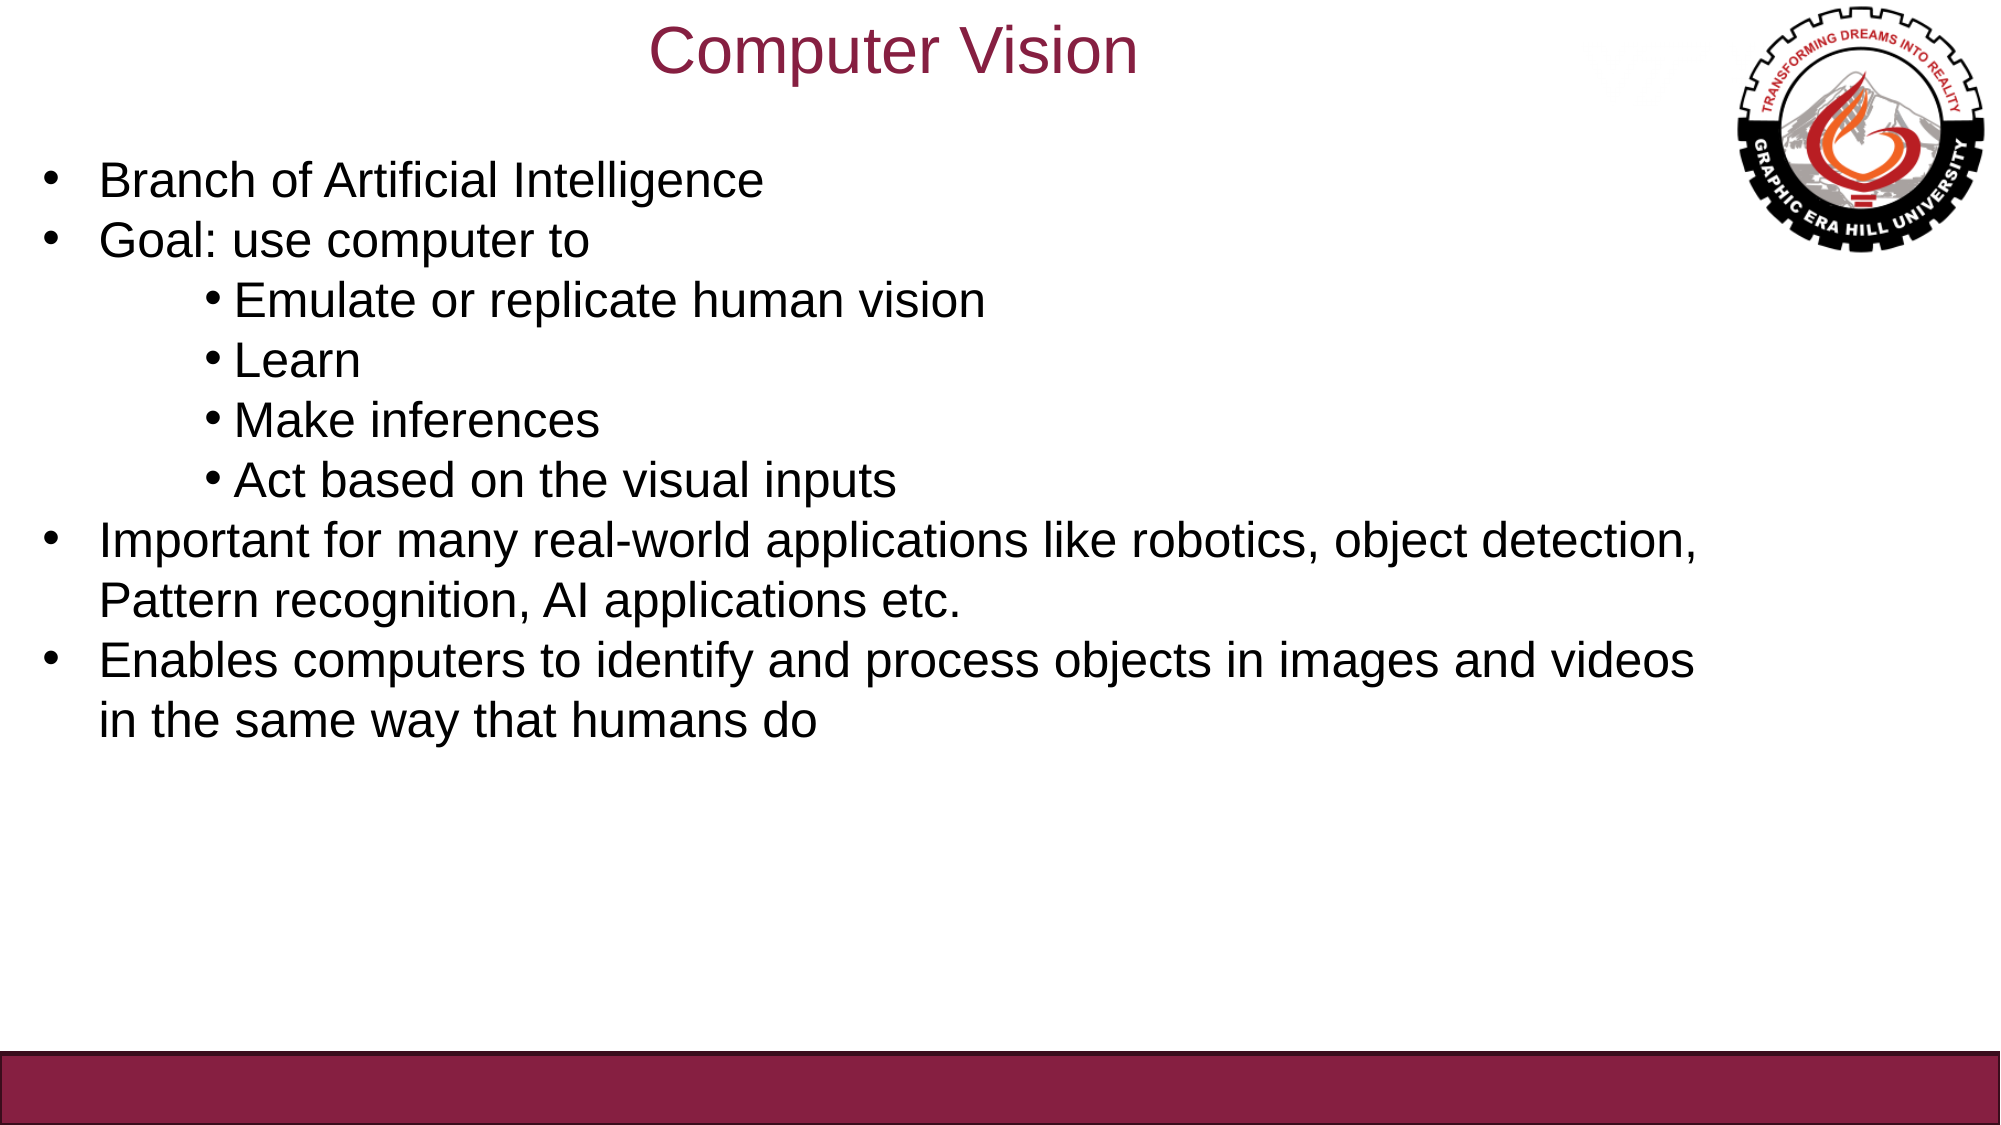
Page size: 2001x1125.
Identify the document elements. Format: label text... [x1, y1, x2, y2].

text_box [0, 1051, 2000, 1125]
picture [1761, 0, 2000, 268]
text_box Computer Vision Branch of Artificial Intelligence Goal: use computer to Emulate or replicate human vision Learn Make inferences Act based on the visual inputs Important for many real-world applications like robotics, object detection, Pattern recognition, AI applications etc. Enables computers to identify and process objects in images and videos in the same way that humans do [27, 0, 1761, 941]
